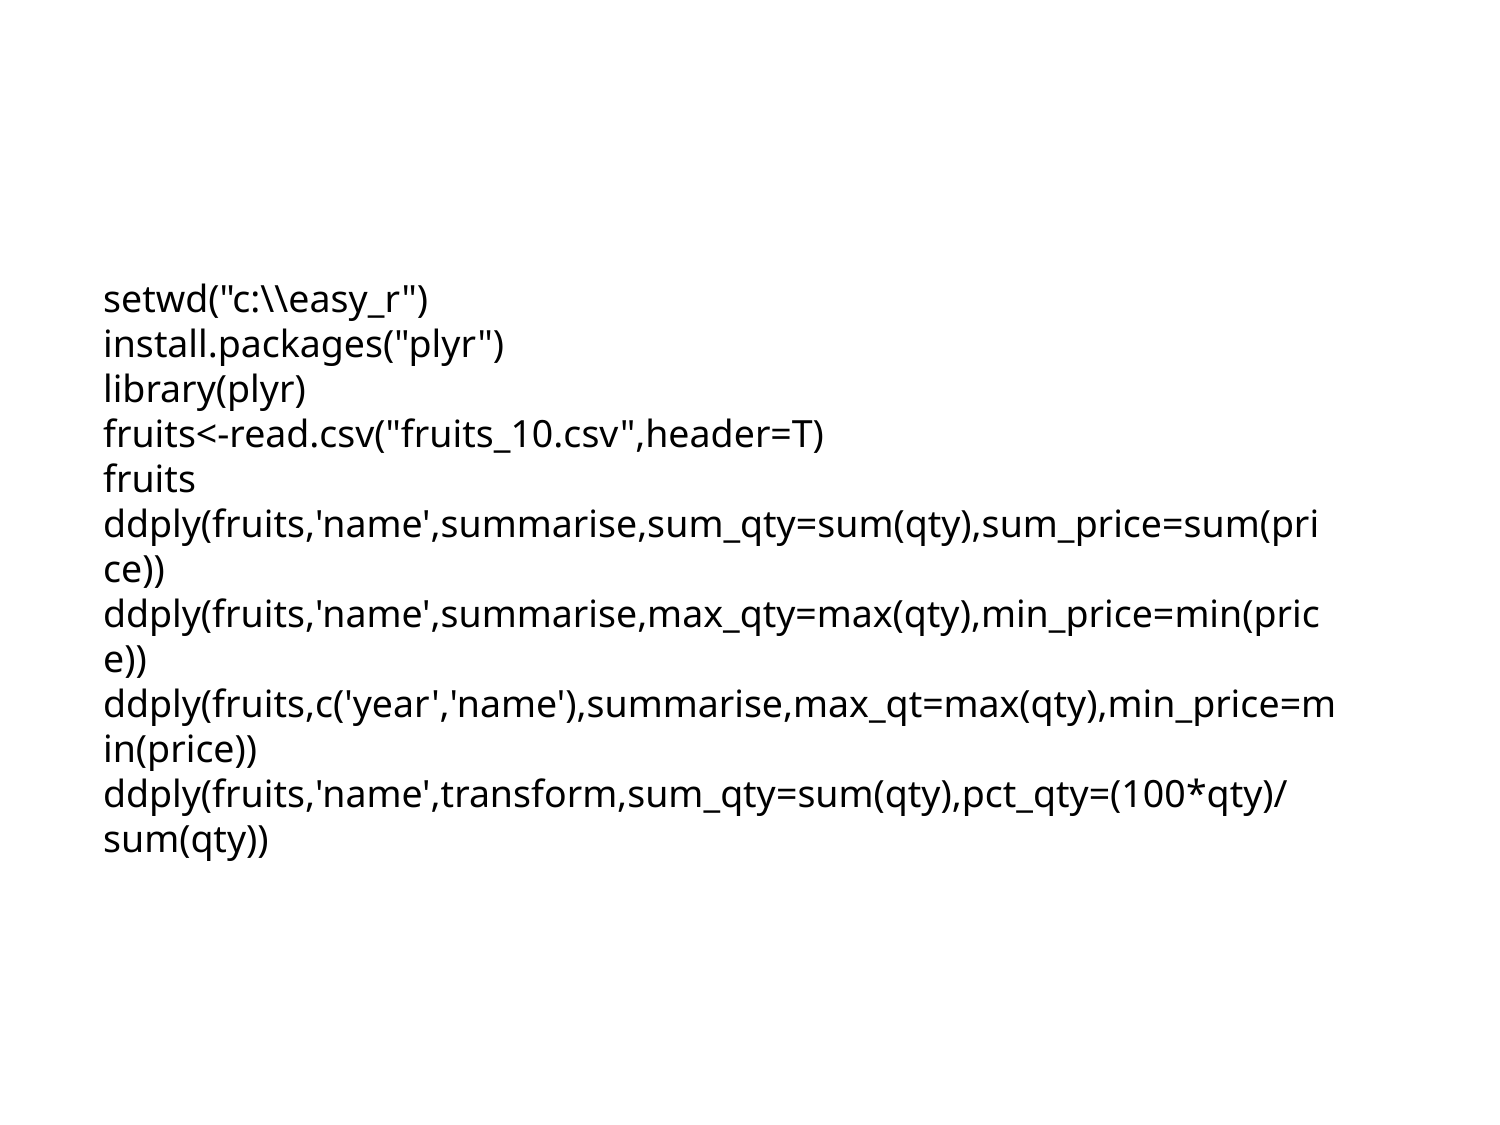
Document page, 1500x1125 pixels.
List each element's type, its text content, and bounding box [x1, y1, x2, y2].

text_box setwd("c:\\easy_r") install.packages("plyr") library(plyr) fruits<-read.csv("fruits_10.csv",header=T) fruits ddply(fruits,'name',summarise,sum_qty=sum(qty),sum_price=sum(price)) ddply(fruits,'name',summarise,max_qty=max(qty),min_price=min(price)) ddply(fruits,c('year','name'),summarise,max_qt=max(qty),min_price=min(price)) ddply(fruits,'name',transform,sum_qty=sum(qty),pct_qty=(100*qty)/sum(qty)) [88, 267, 1353, 867]
